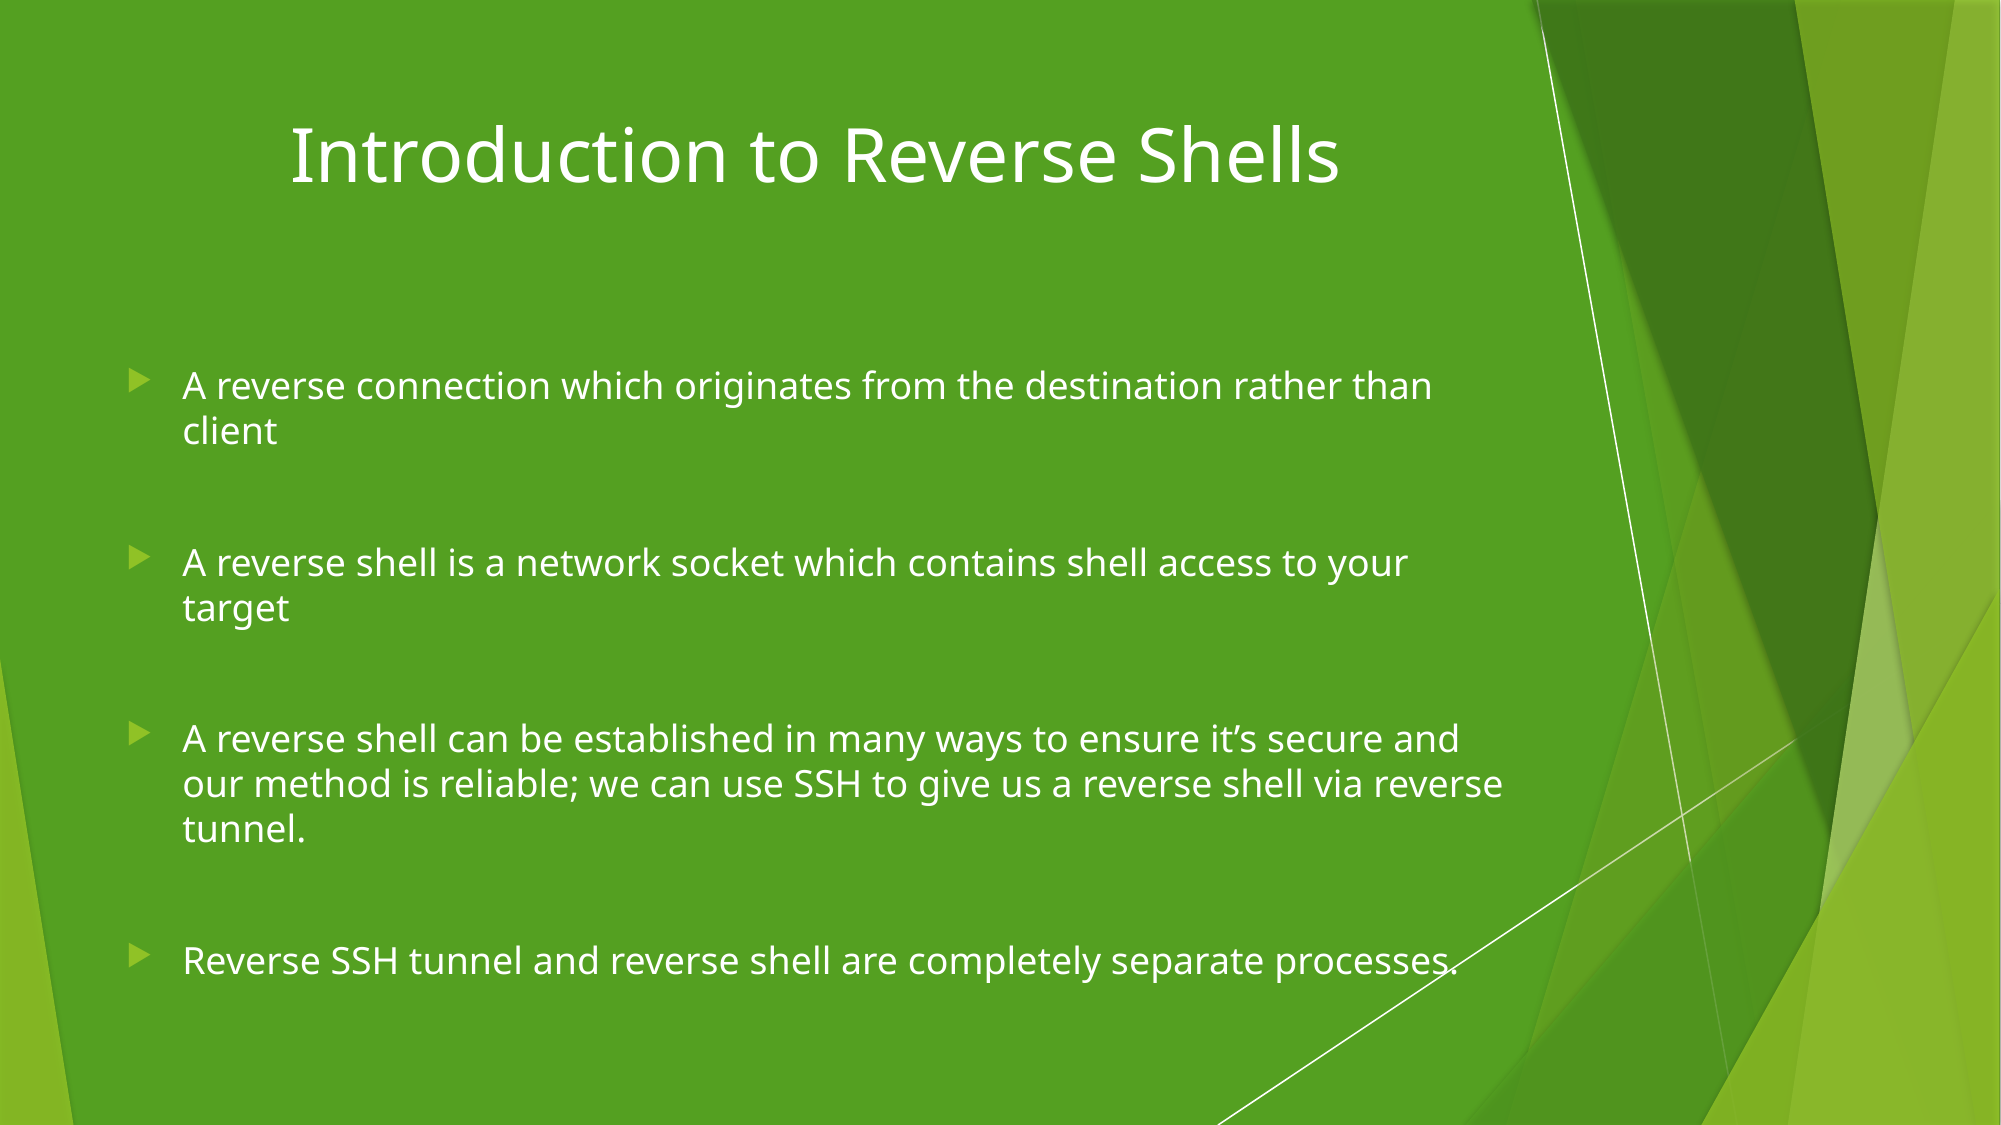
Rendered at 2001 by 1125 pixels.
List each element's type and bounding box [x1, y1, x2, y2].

text_box [0, 0, 2000, 1125]
